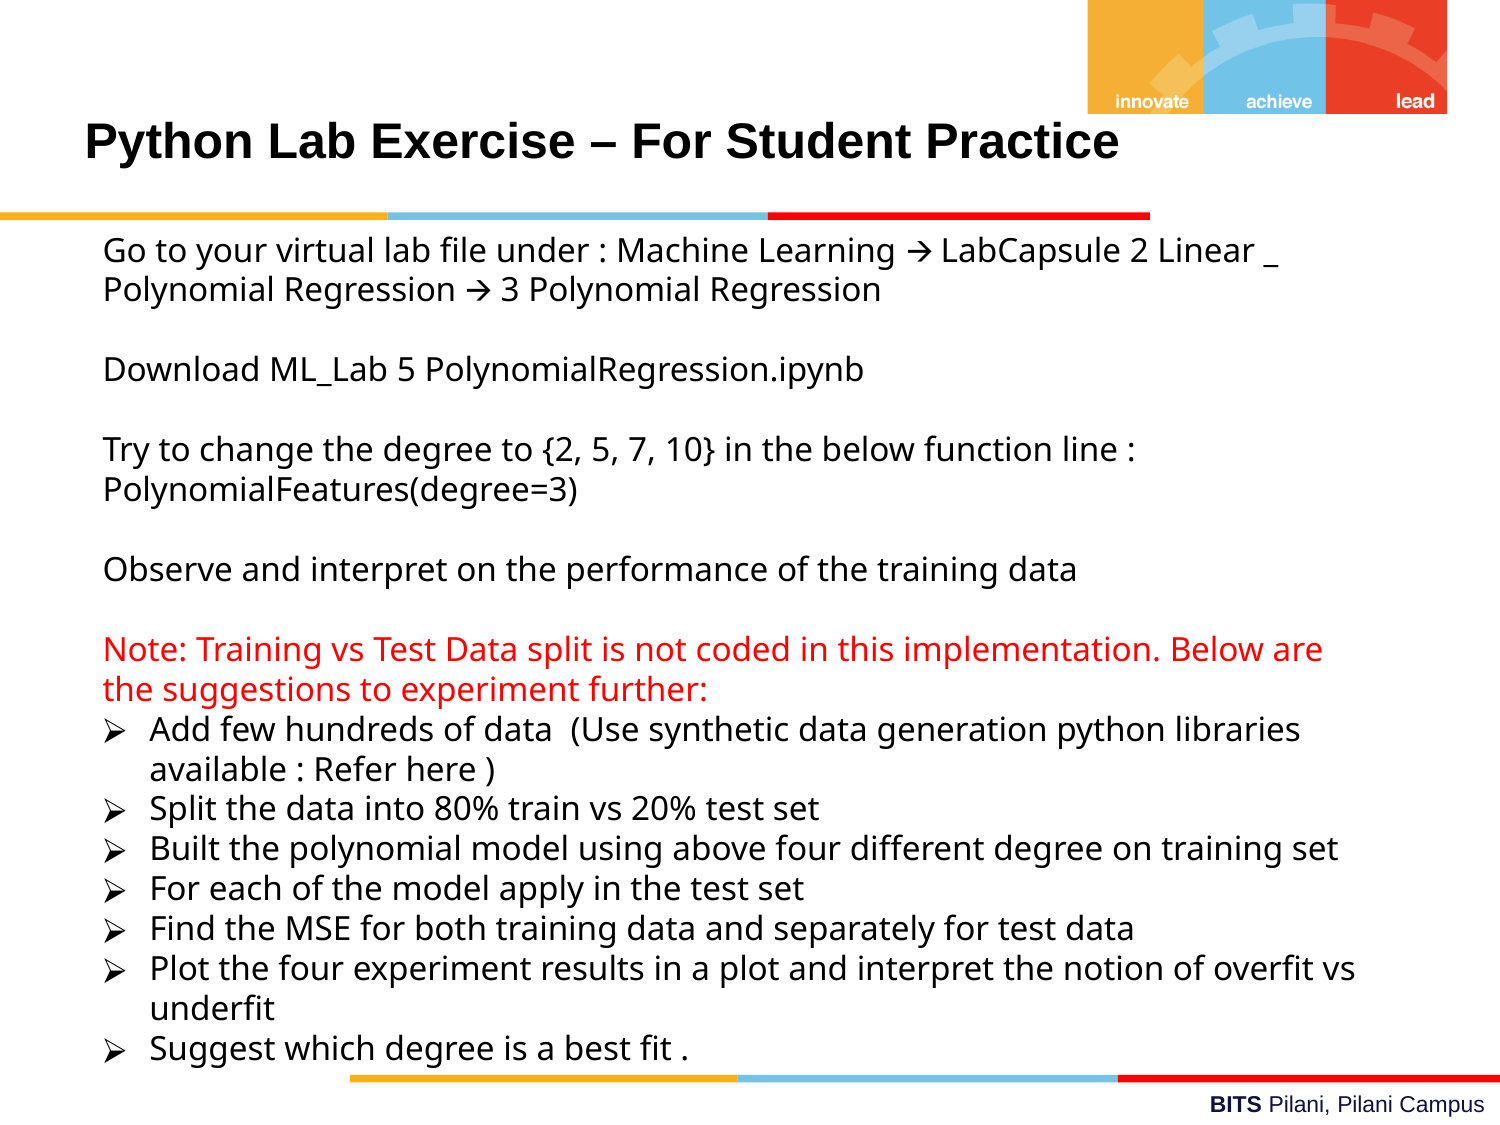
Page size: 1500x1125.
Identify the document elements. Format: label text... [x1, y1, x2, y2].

title Python Lab Exercise – For Student Practice [50, 22, 1263, 226]
picture [1087, 0, 1448, 114]
text_box Go to your virtual lab file under : Machine Learning 🡪 LabCapsule 2 Linear _ Polynomial Regression 🡪 3 Polynomial Regression Download ML_Lab 5 PolynomialRegression.ipynb Try to change the degree to {2, 5, 7, 10} in the below function line : PolynomialFeatures(degree=3) Observe and interpret on the performance of the training data Note: Training vs Test Data split is not coded in this implementation. Below are the suggestions to experiment further: Add few hundreds of data (Use synthetic data generation python libraries available : Refer here ) Split the data into 80% train vs 20% test set Built the polynomial model using above four different degree on training set For each of the model apply in the test set Find the MSE for both training data and separately for test data Plot the four experiment results in a plot and interpret the notion of overfit vs underfit Suggest which degree is a best fit . [87, 221, 1375, 1125]
